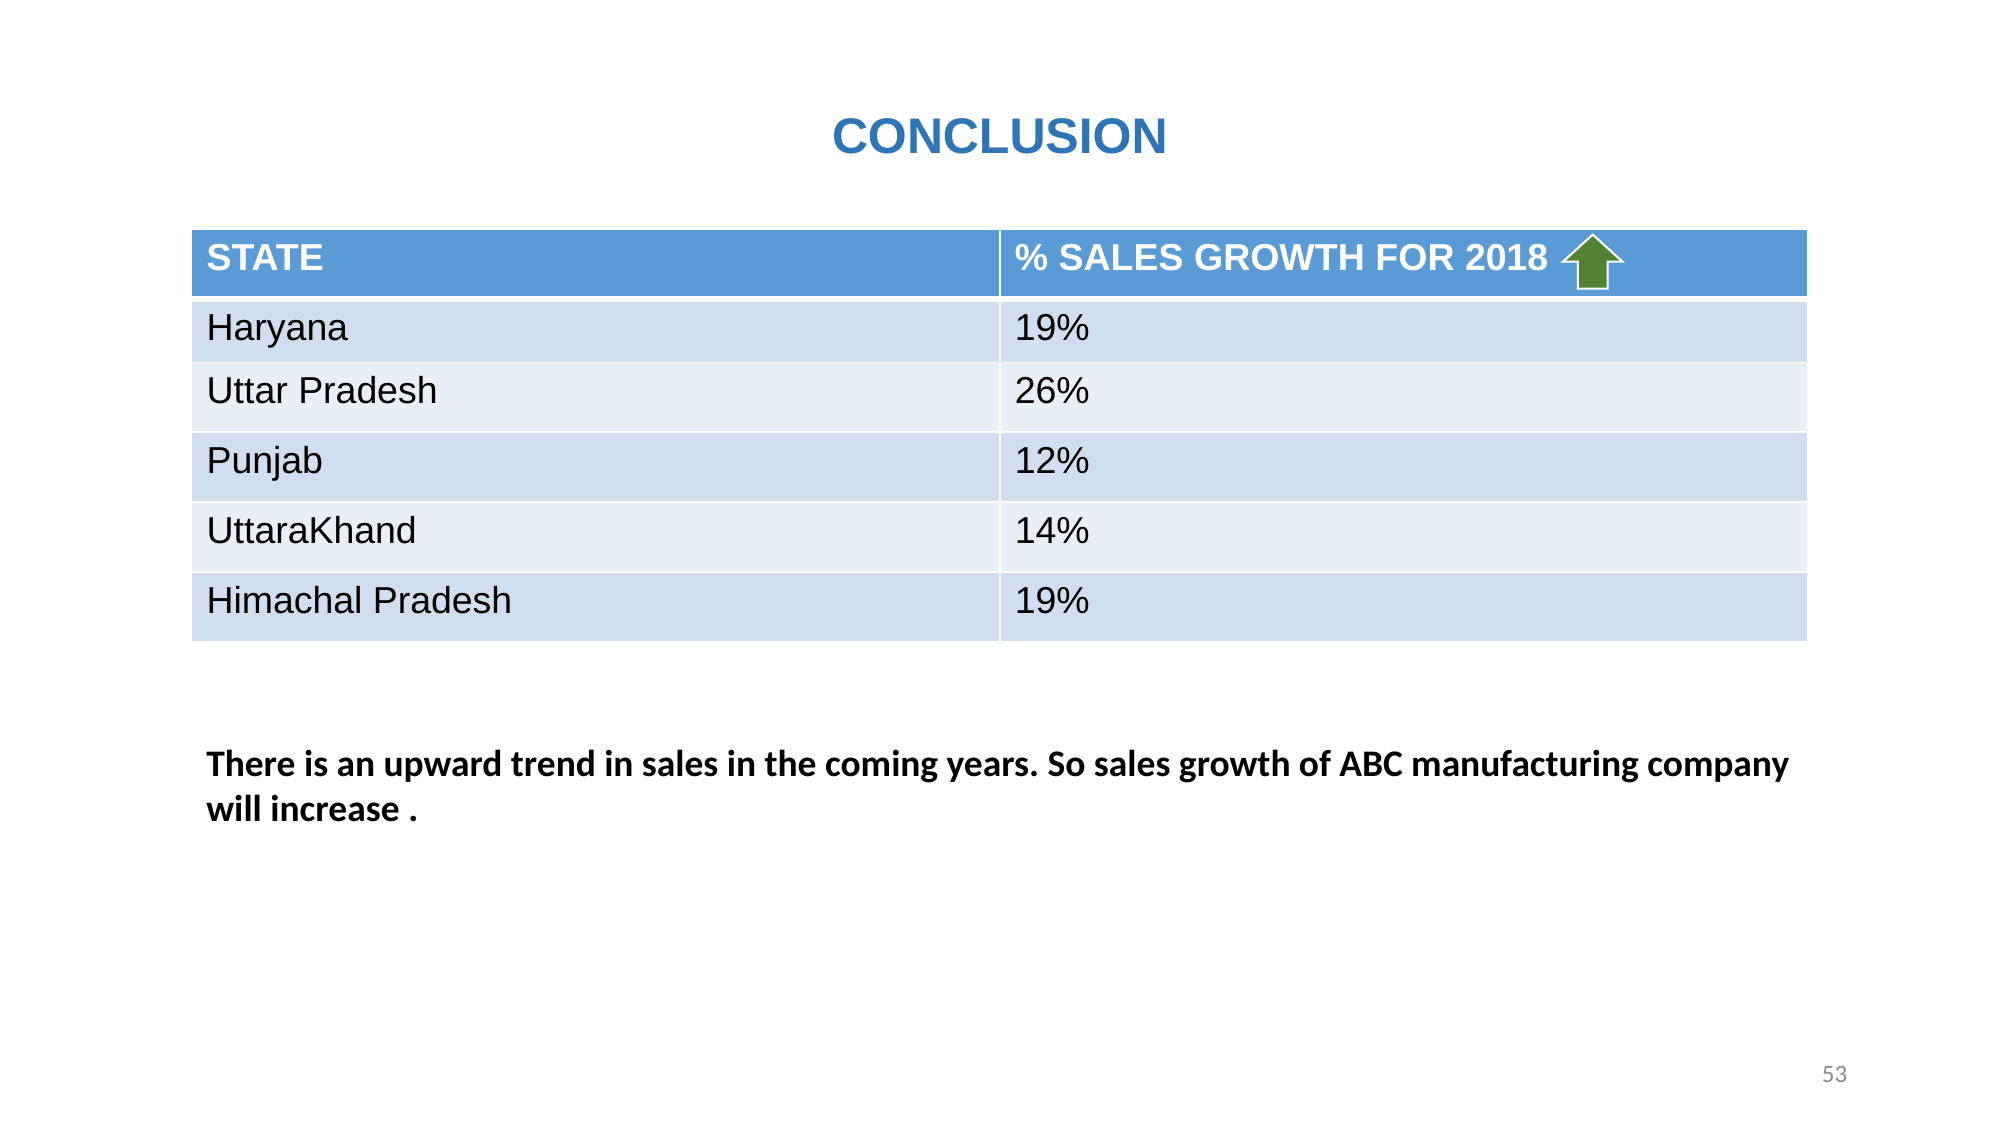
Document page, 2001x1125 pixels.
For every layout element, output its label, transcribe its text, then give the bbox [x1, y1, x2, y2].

table_header % SALES GROWTH FOR 2018 [1001, 230, 1807, 296]
table_cell Himachal Pradesh [192, 573, 999, 641]
text_box There is an upward trend in sales in the coming years. So sales growth of ABC manufacturing company will increase . [191, 731, 1809, 926]
table_cell Uttar Pradesh [192, 363, 999, 431]
table_cell 26% [1001, 363, 1807, 431]
table_cell 12% [1001, 433, 1807, 501]
table_header STATE [192, 230, 999, 296]
table_cell 14% [1001, 503, 1807, 571]
text_box [1560, 233, 1626, 290]
table_cell UttaraKhand [192, 503, 999, 571]
table_cell 19% [1001, 302, 1807, 362]
table_cell Haryana [192, 302, 999, 362]
slide_number 53 [1412, 1042, 1863, 1103]
table_cell 19% [1001, 573, 1807, 641]
text_box CONCLUSION [152, 96, 1848, 171]
table_cell Punjab [192, 433, 999, 501]
